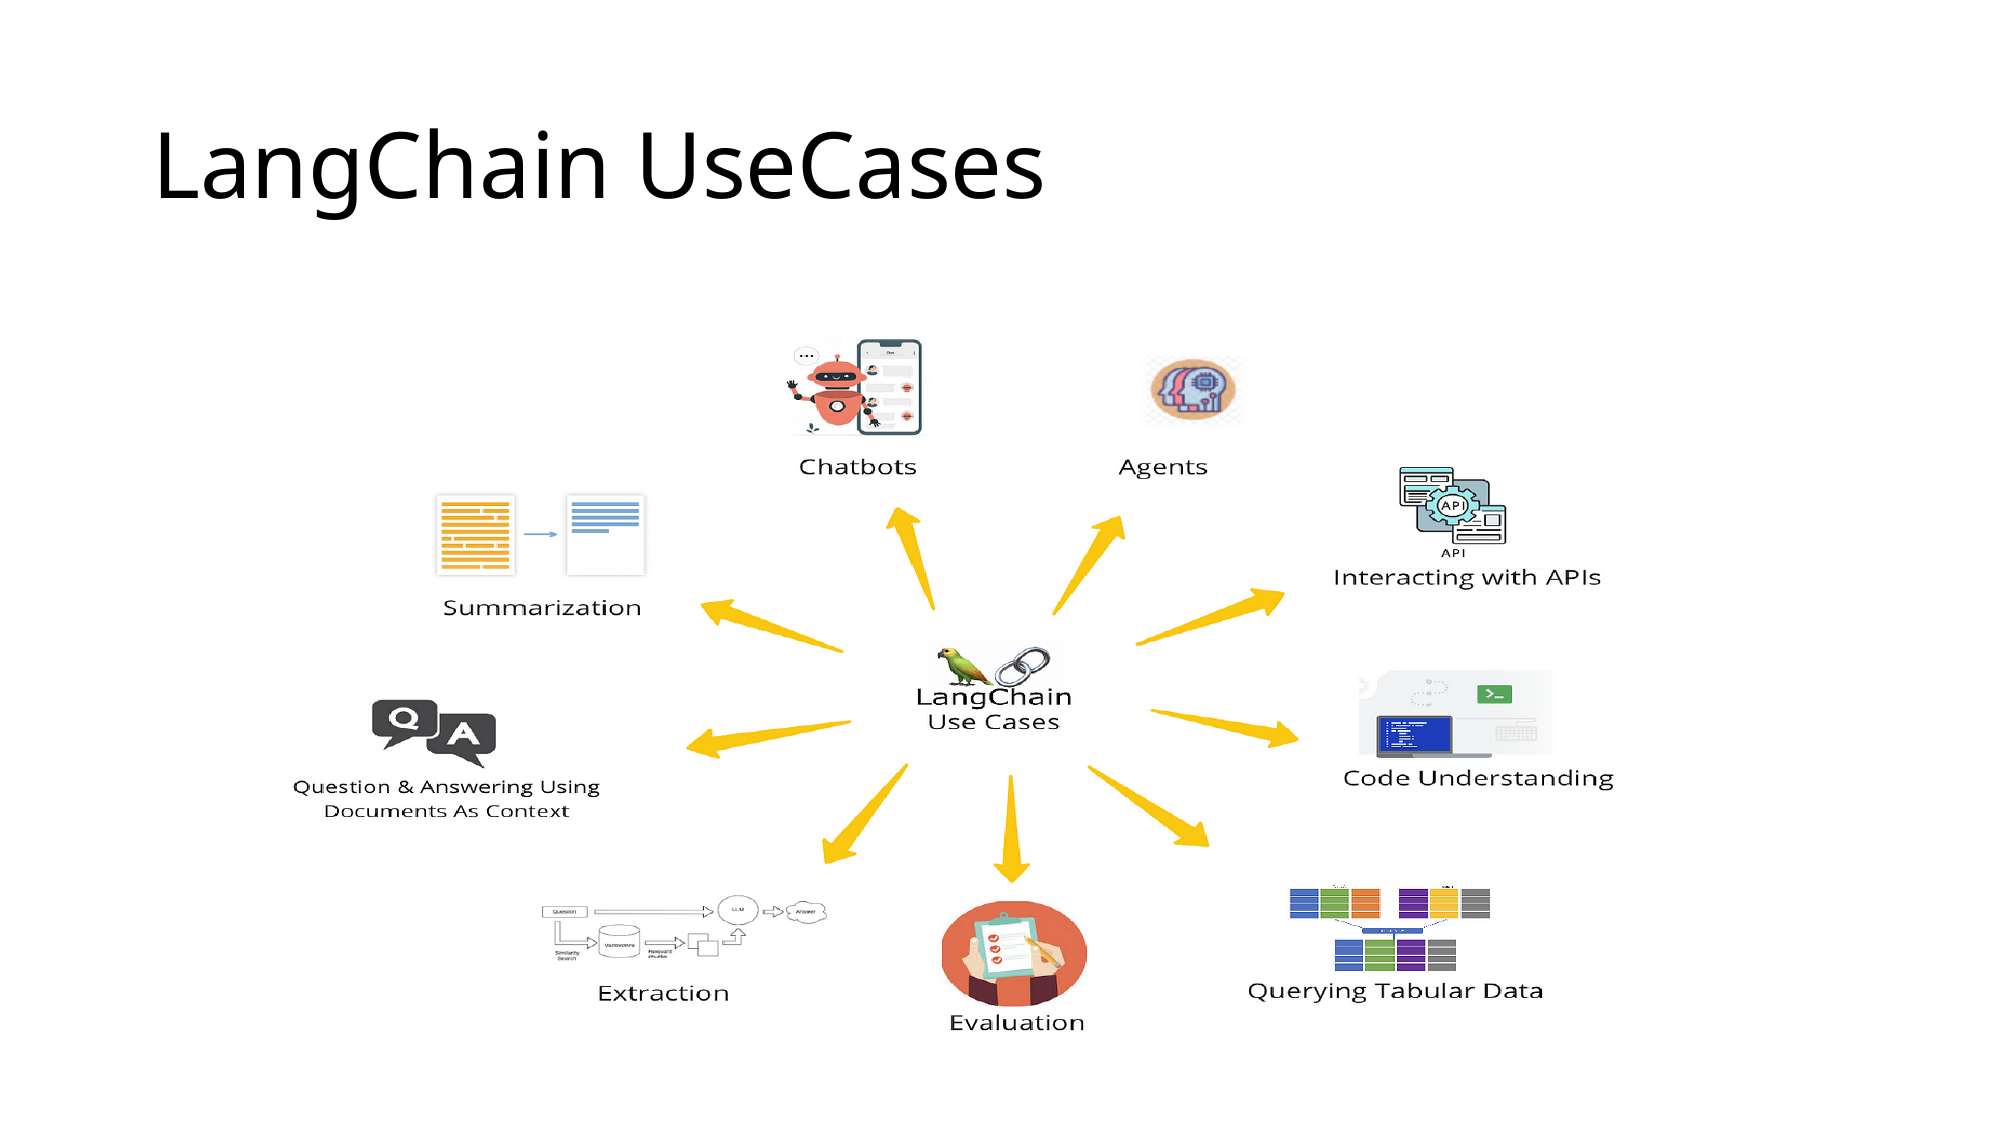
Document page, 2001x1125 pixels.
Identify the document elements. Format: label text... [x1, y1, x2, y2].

picture [216, 289, 1729, 1125]
title LangChain UseCases [137, 59, 1863, 278]
